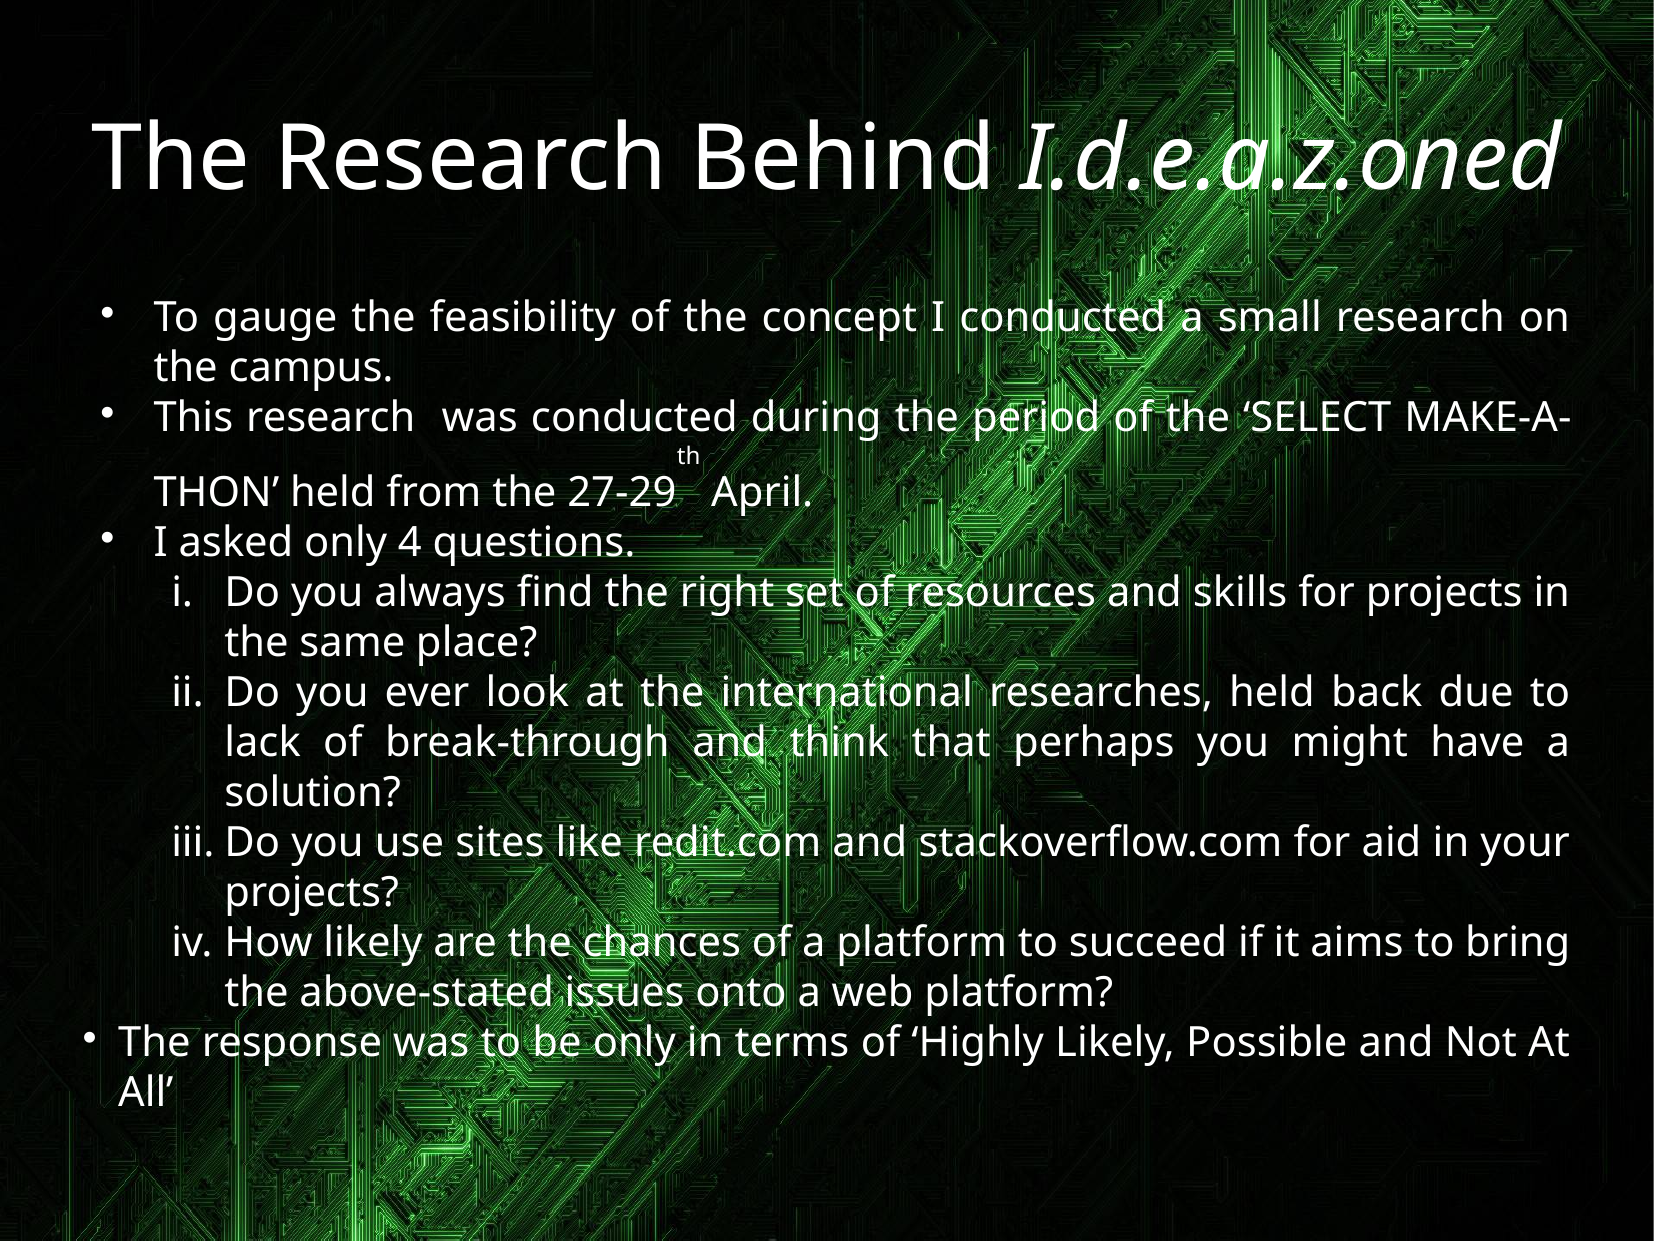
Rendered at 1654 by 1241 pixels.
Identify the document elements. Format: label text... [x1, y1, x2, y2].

picture [0, 0, 1654, 1241]
text_box To gauge the feasibility of the concept I conducted a small research on the campus. This research was conducted during the period of the ‘SELECT MAKE-A-THON’ held from the 27-29th April. I asked only 4 questions. Do you always find the right set of resources and skills for projects in the same place? Do you ever look at the international researches, held back due to lack of break-through and think that perhaps you might have a solution? Do you use sites like redit.com and stackoverflow.com for aid in your projects? How likely are the chances of a platform to succeed if it aims to bring the above-stated issues onto a web platform? The response was to be only in terms of ‘Highly Likely, Possible and Not At All’ [82, 290, 1571, 1010]
text_box The Research Behind I.d.e.a.z.oned [82, 49, 1571, 257]
